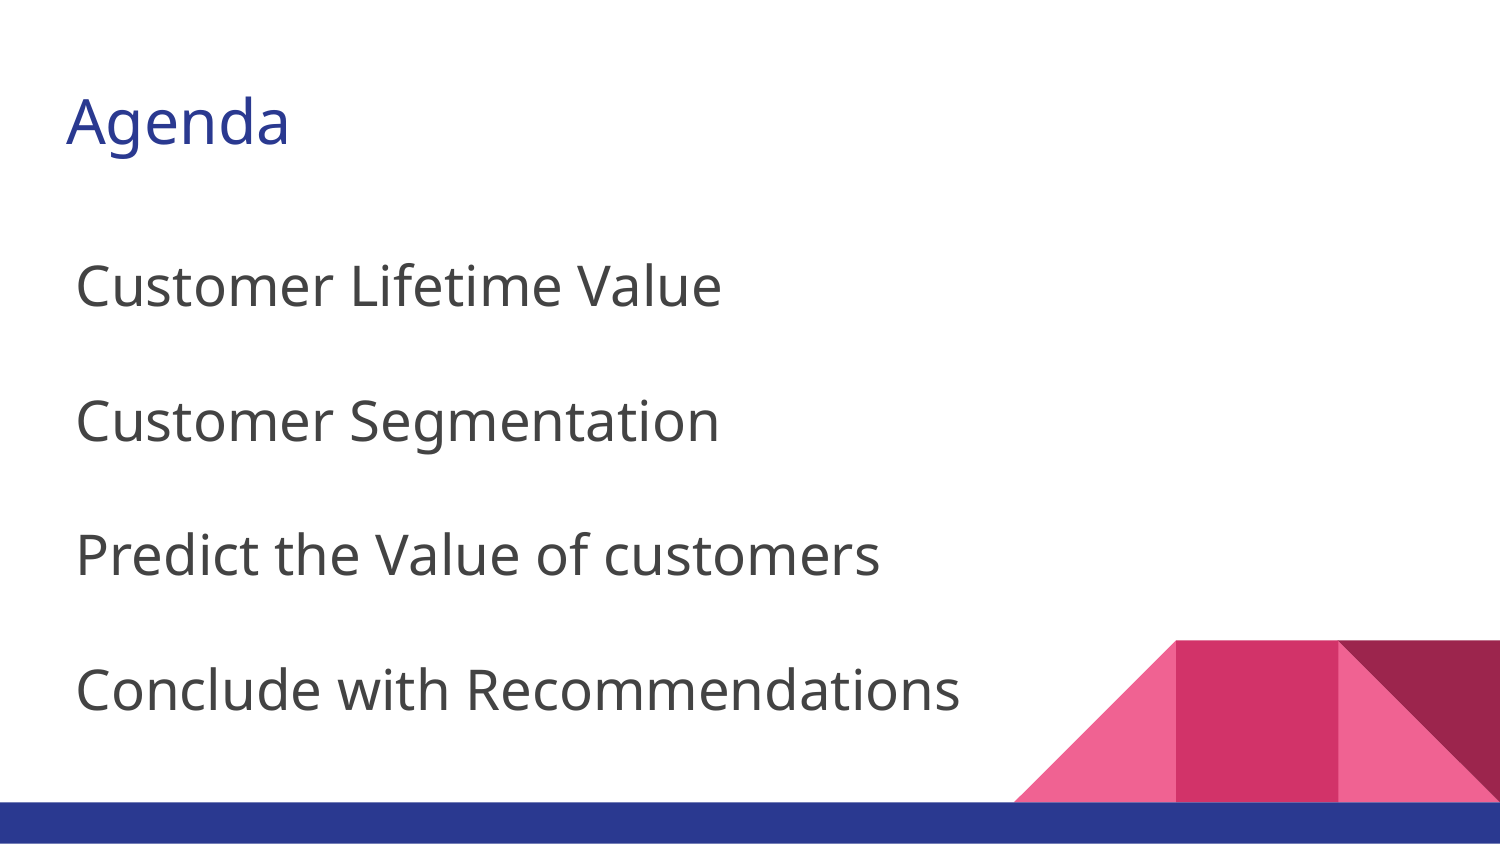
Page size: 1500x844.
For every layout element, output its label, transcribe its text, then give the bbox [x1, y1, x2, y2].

title Agenda [51, 67, 1449, 167]
list Customer Lifetime Value Customer Segmentation Predict the Value of customers Conclude with Recommendations [51, 201, 1449, 750]
